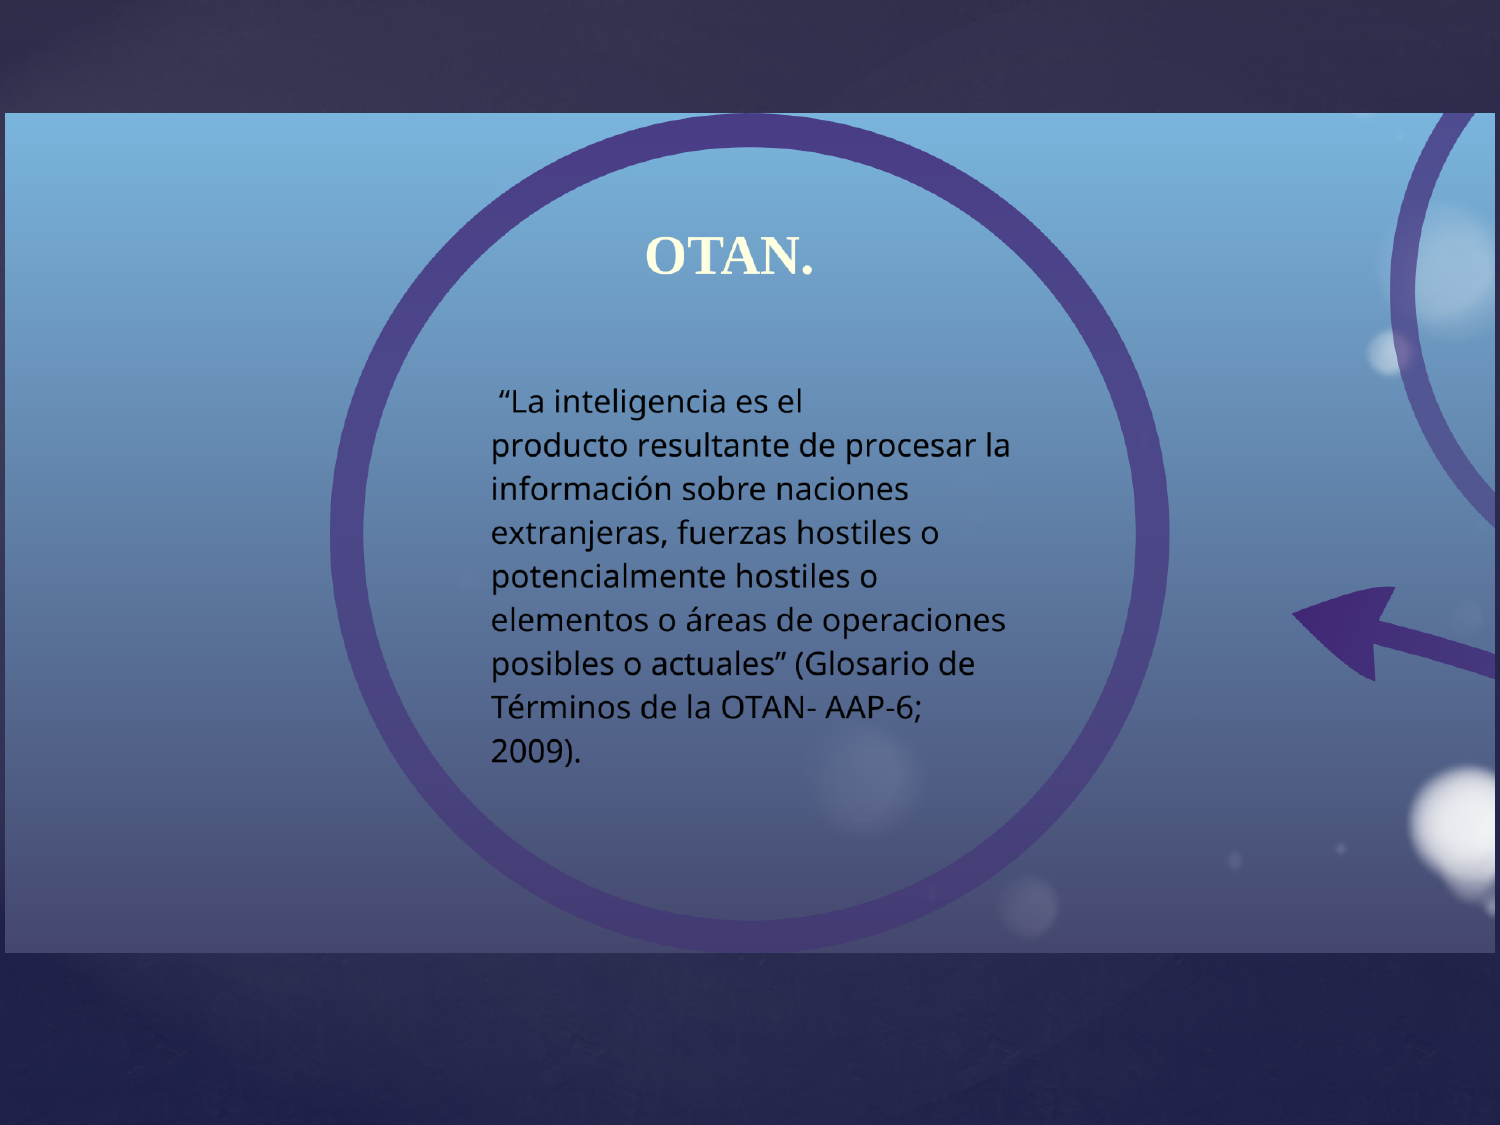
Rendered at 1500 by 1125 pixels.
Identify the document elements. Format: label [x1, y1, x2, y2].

picture [4, 113, 1495, 953]
